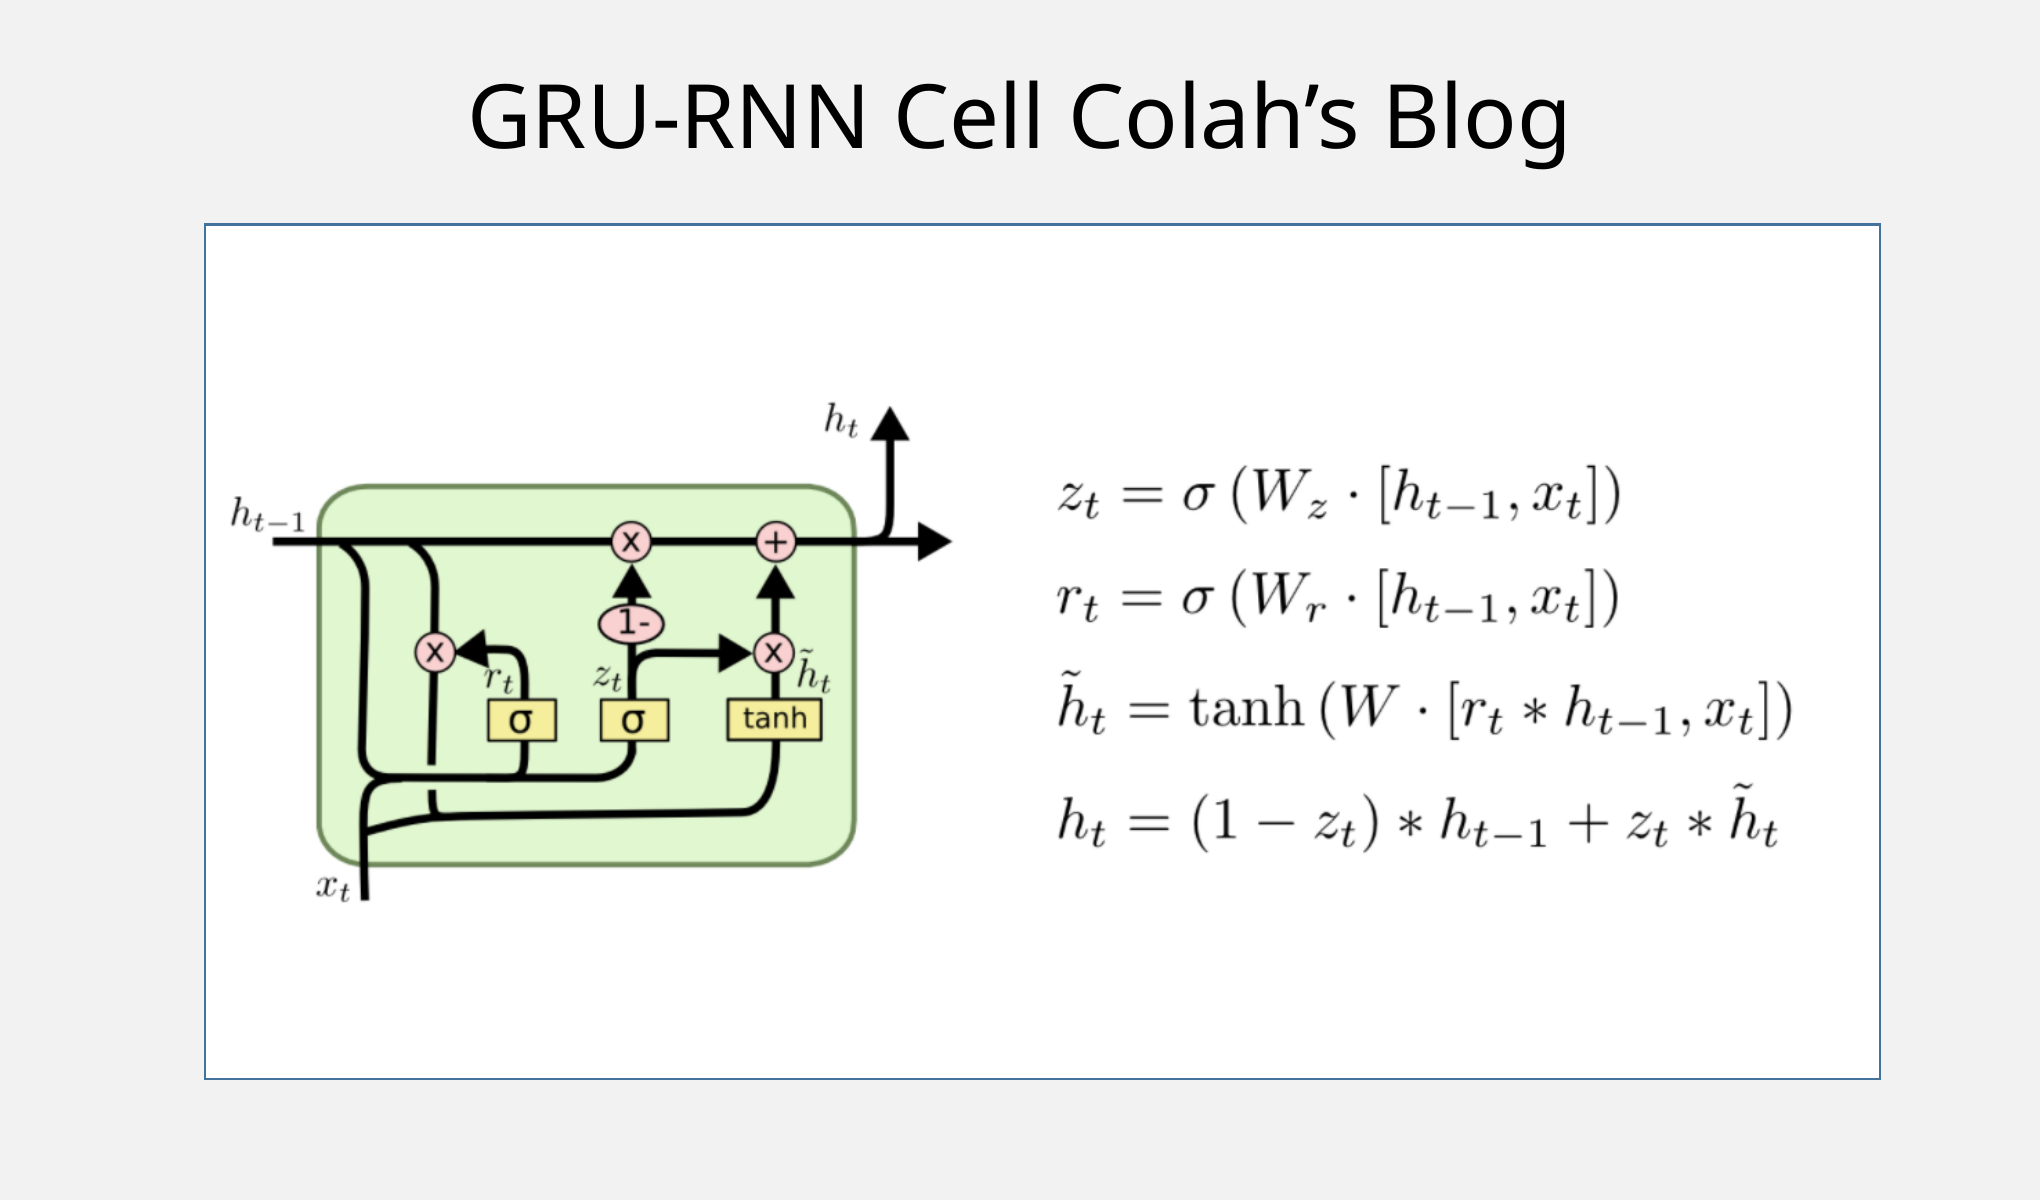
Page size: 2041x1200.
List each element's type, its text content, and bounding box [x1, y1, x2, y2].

title GRU-RNN Cell Colah’s Blog [140, 63, 1900, 175]
text_box [204, 223, 1881, 1080]
picture [220, 387, 1799, 916]
